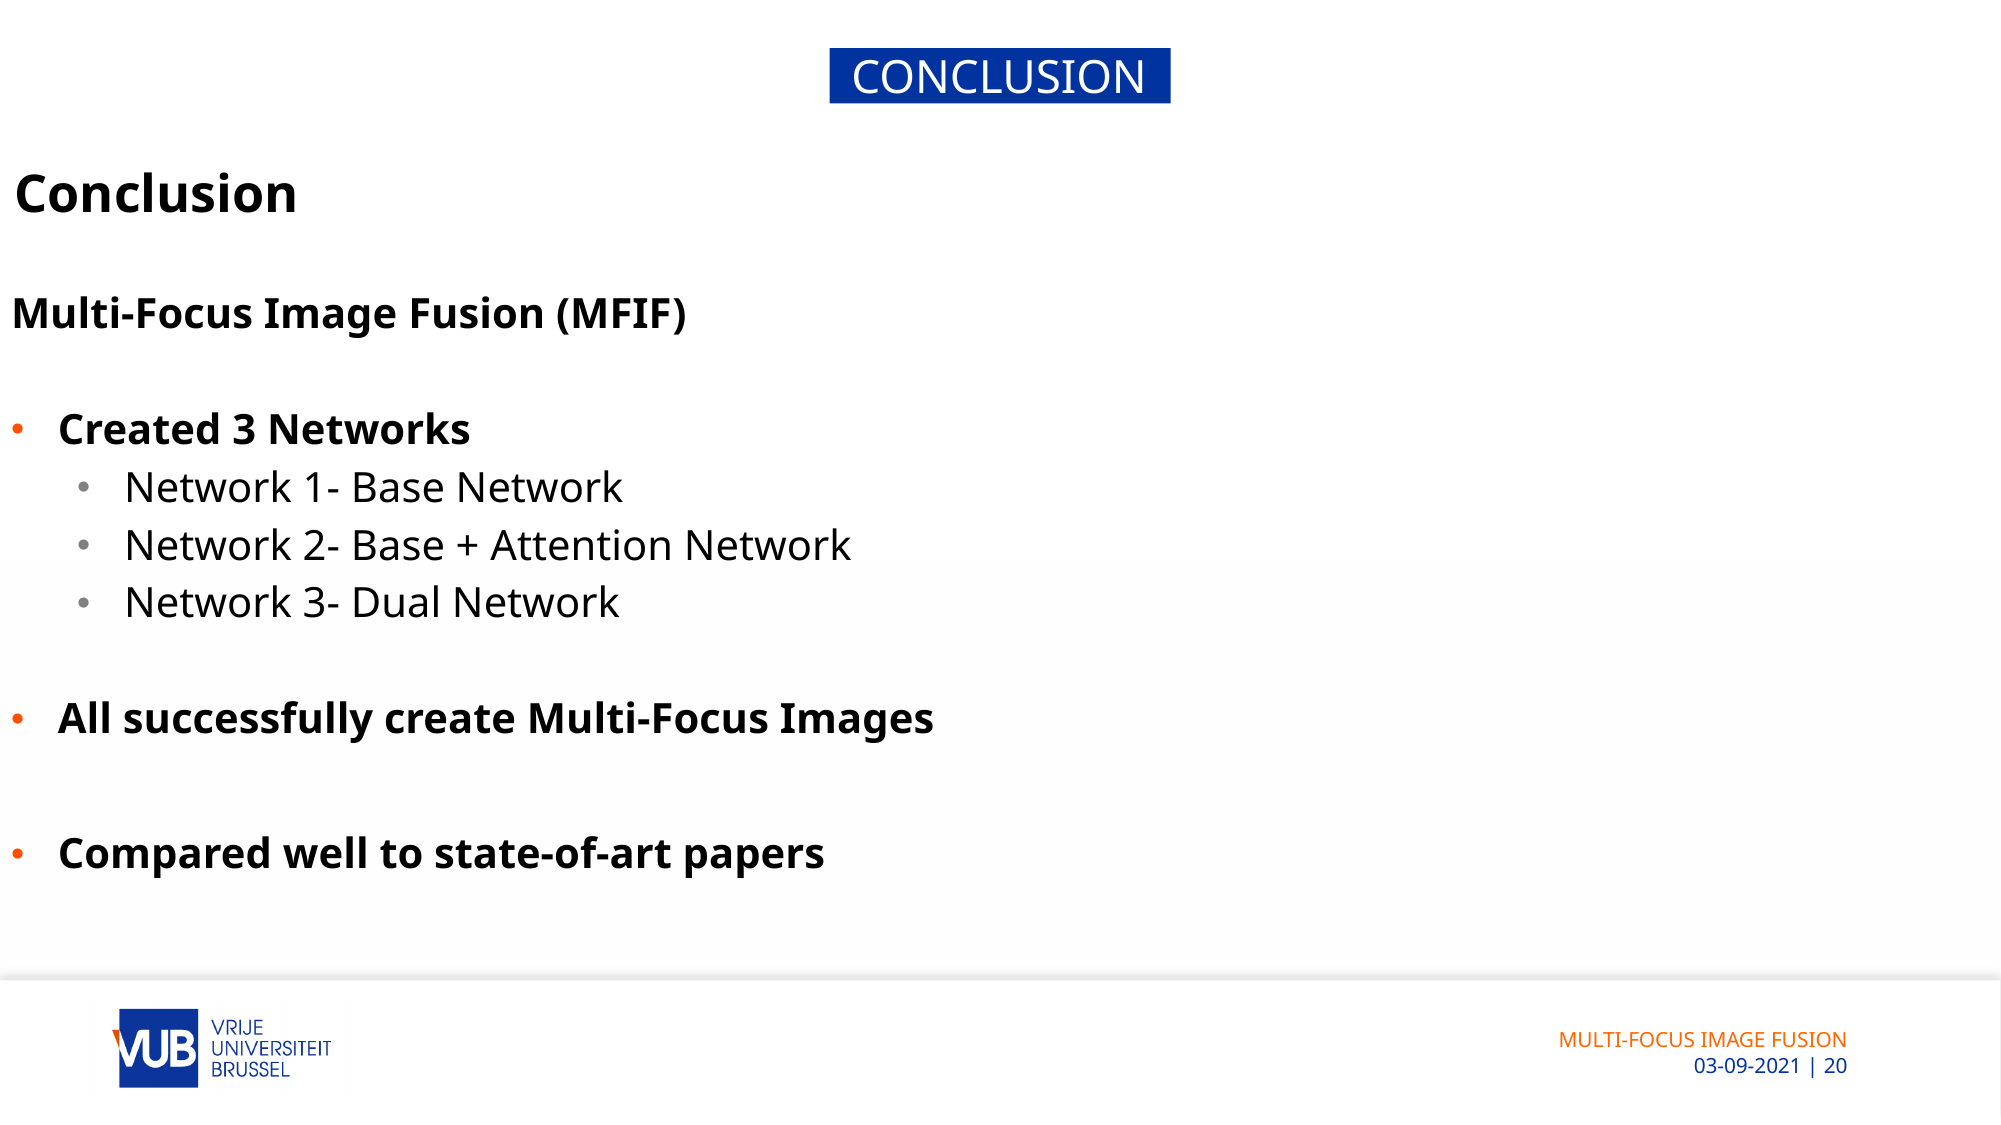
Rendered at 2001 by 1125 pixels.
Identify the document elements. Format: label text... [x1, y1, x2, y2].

picture [84, 996, 349, 1097]
footer MULTI-FOCUS IMAGE FUSION [1412, 1027, 1863, 1052]
text_box Conclusion [0, 157, 855, 230]
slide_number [1412, 1052, 1863, 1082]
text_box Conclusion [829, 48, 1171, 104]
list Multi-Focus Image Fusion (MFIF) Created 3 Networks Network 1- Base Network Network 2- Base + Attention Network Network 3- Dual Network All successfully create Multi-Focus Images Compared well to state-of-art papers [0, 283, 1413, 968]
